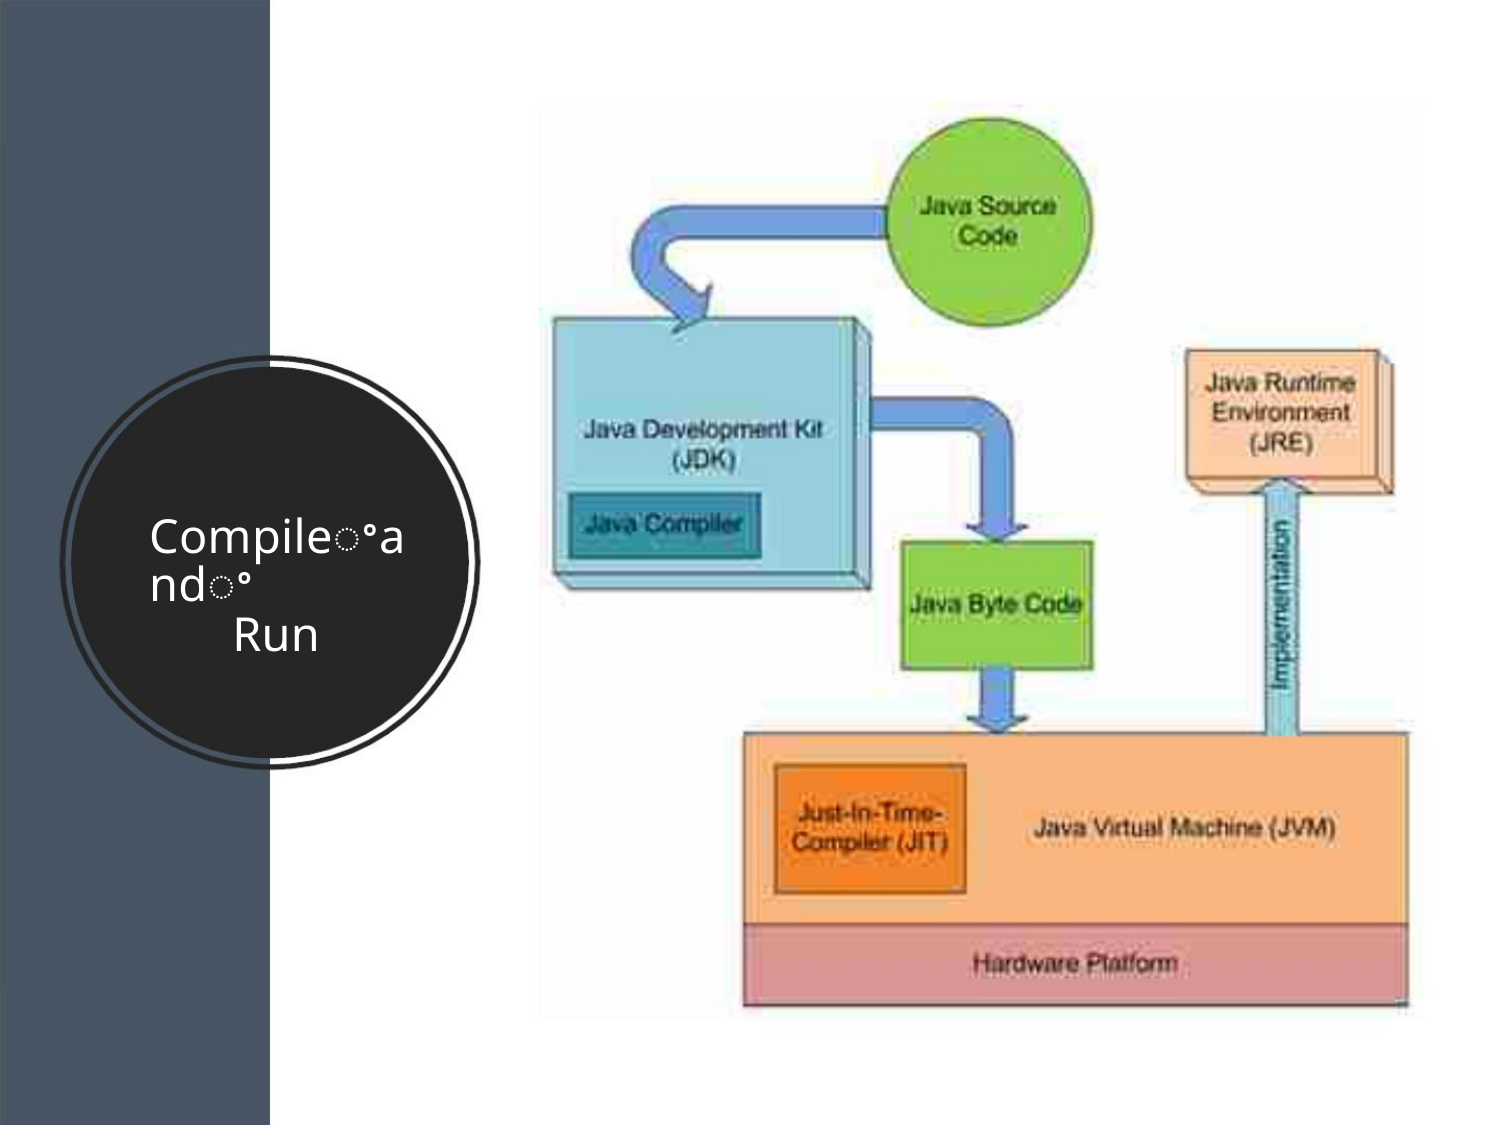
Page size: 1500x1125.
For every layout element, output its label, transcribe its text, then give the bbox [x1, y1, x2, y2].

text_box Compileꢀandꢀ Run [149, 515, 427, 661]
text_box [0, 0, 1500, 1125]
